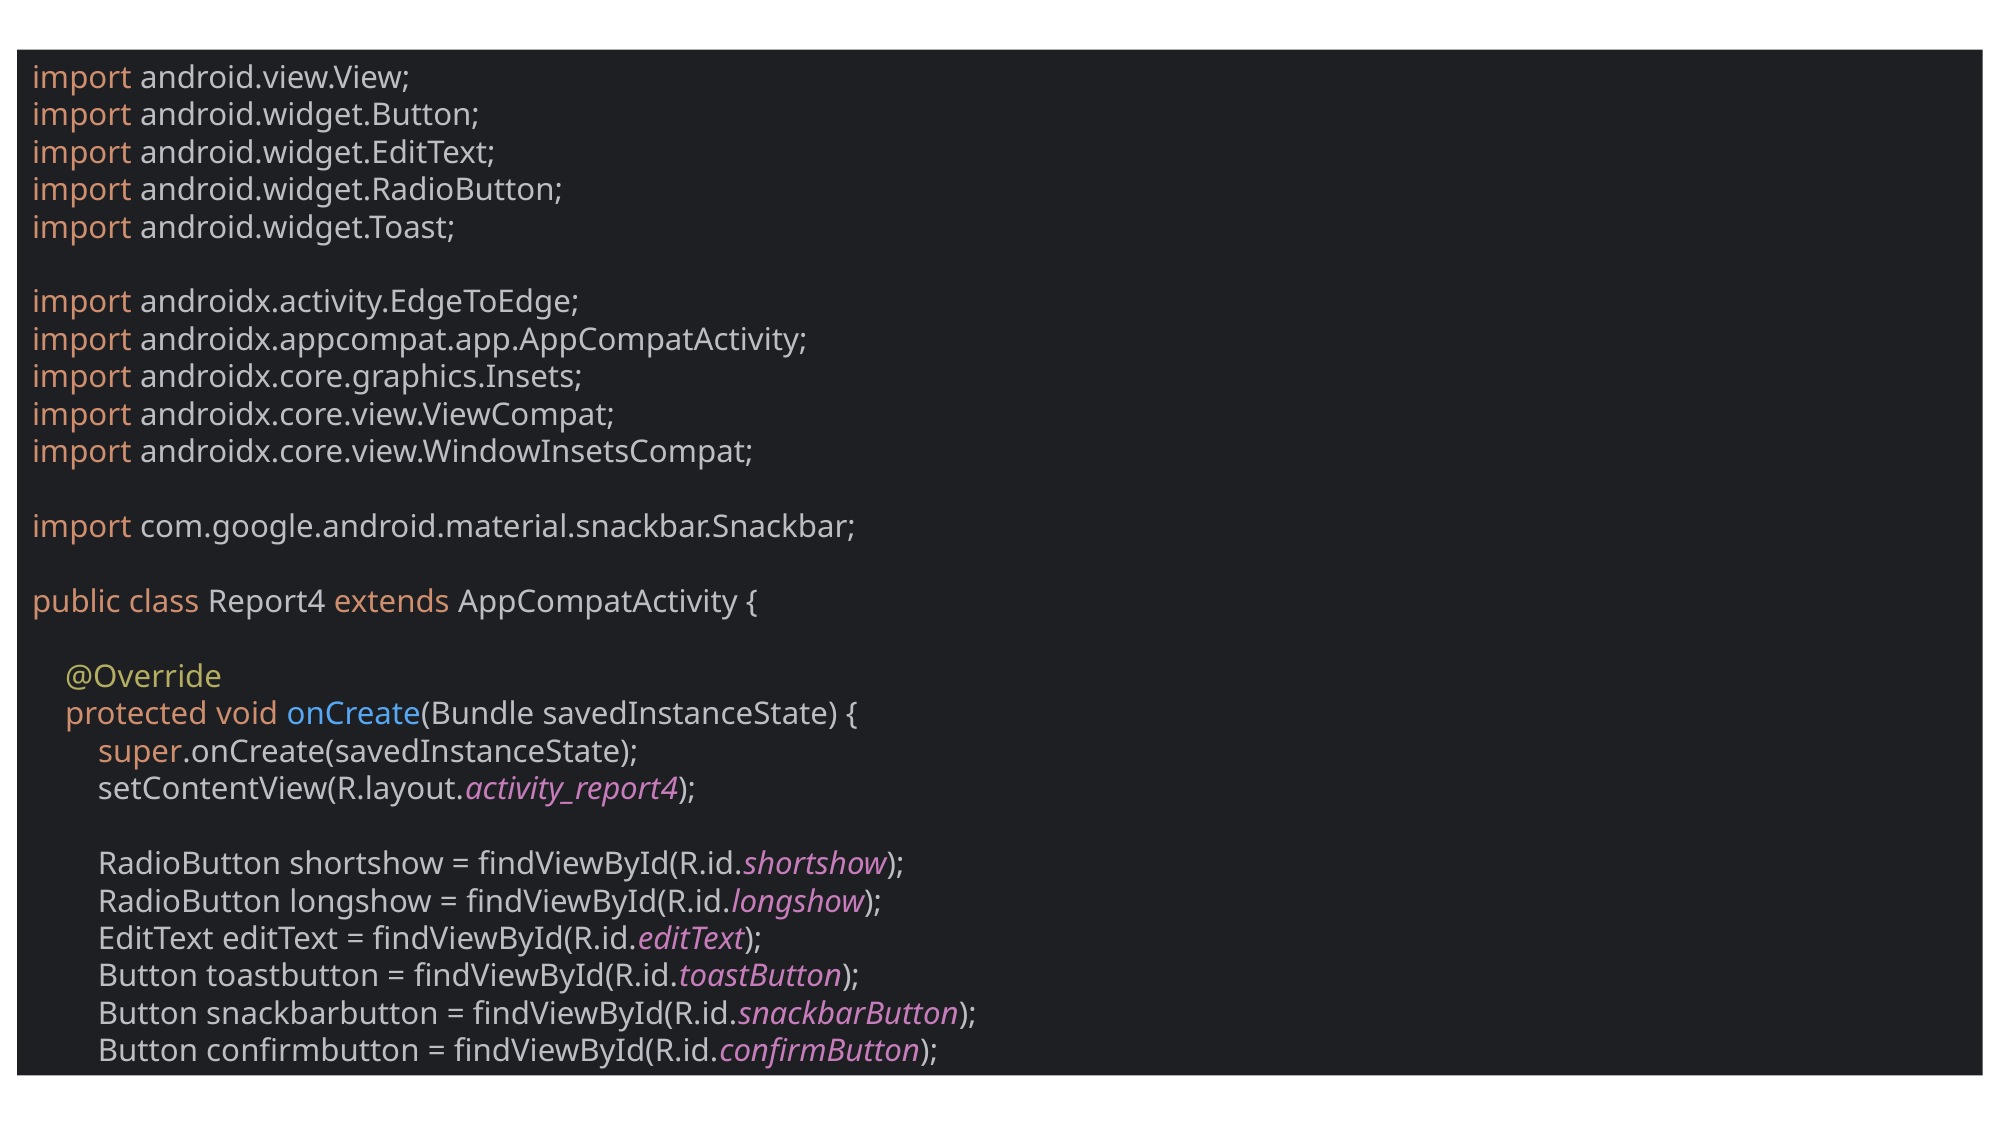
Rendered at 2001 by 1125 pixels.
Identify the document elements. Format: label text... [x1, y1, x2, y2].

text_box import android.view.View; import android.widget.Button; import android.widget.EditText; import android.widget.RadioButton; import android.widget.Toast; import androidx.activity.EdgeToEdge; import androidx.appcompat.app.AppCompatActivity; import androidx.core.graphics.Insets; import androidx.core.view.ViewCompat; import androidx.core.view.WindowInsetsCompat; import com.google.android.material.snackbar.Snackbar; public class Report4 extends AppCompatActivity { @Override protected void onCreate(Bundle savedInstanceState) { super.onCreate(savedInstanceState); setContentView(R.layout.activity_report4); RadioButton shortshow = findViewById(R.id.shortshow); RadioButton longshow = findViewById(R.id.longshow); EditText editText = findViewById(R.id.editText); Button toastbutton = findViewById(R.id.toastButton); Button snackbarbutton = findViewById(R.id.snackbarButton); Button confirmbutton = findViewById(R.id.confirmButton); [17, 49, 1983, 1076]
